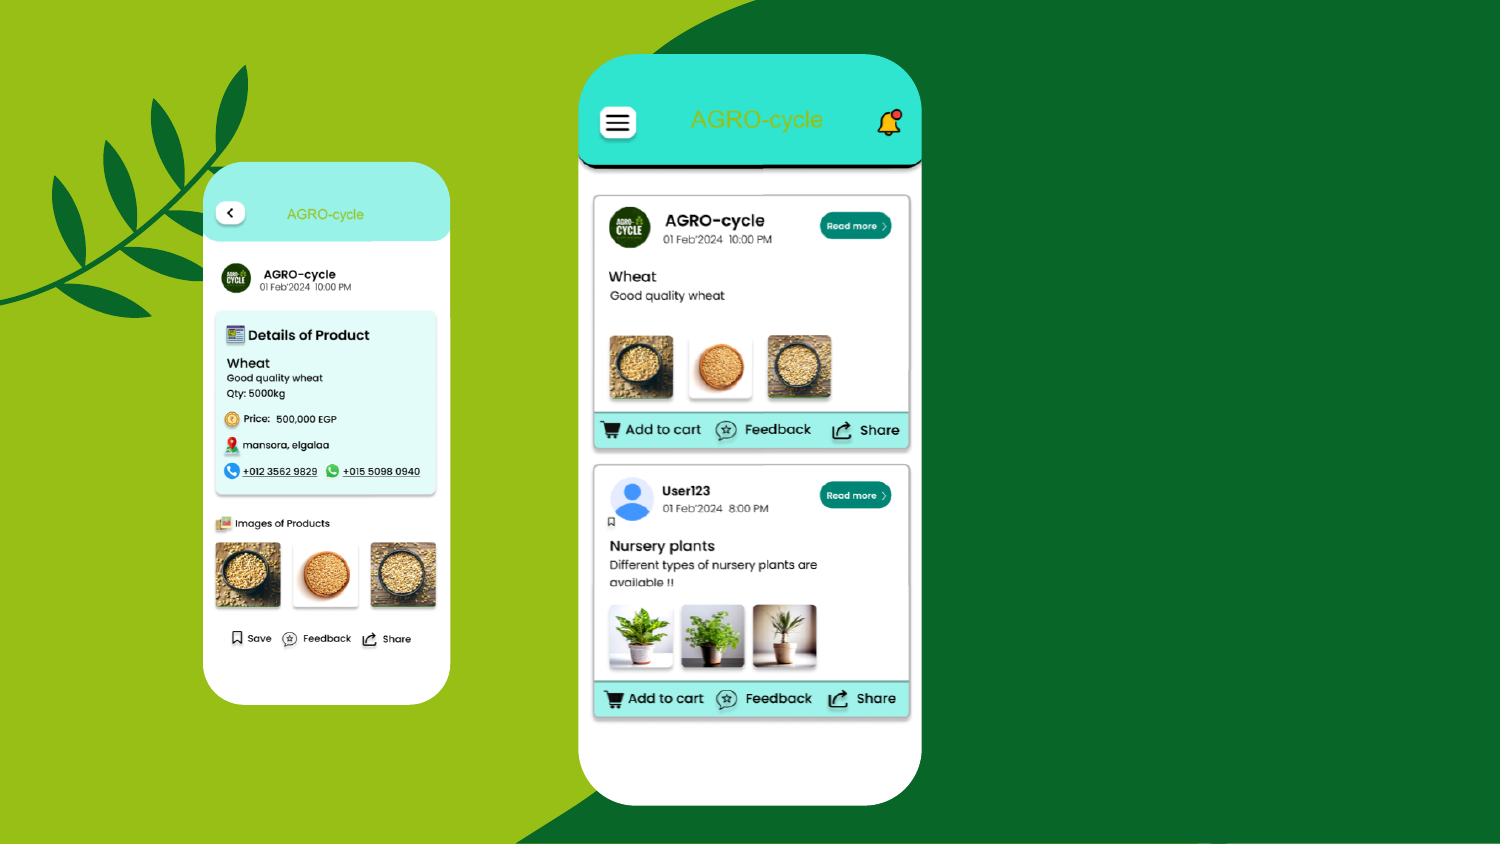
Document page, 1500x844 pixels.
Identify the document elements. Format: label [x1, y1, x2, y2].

picture [202, 161, 451, 706]
picture [578, 53, 922, 806]
